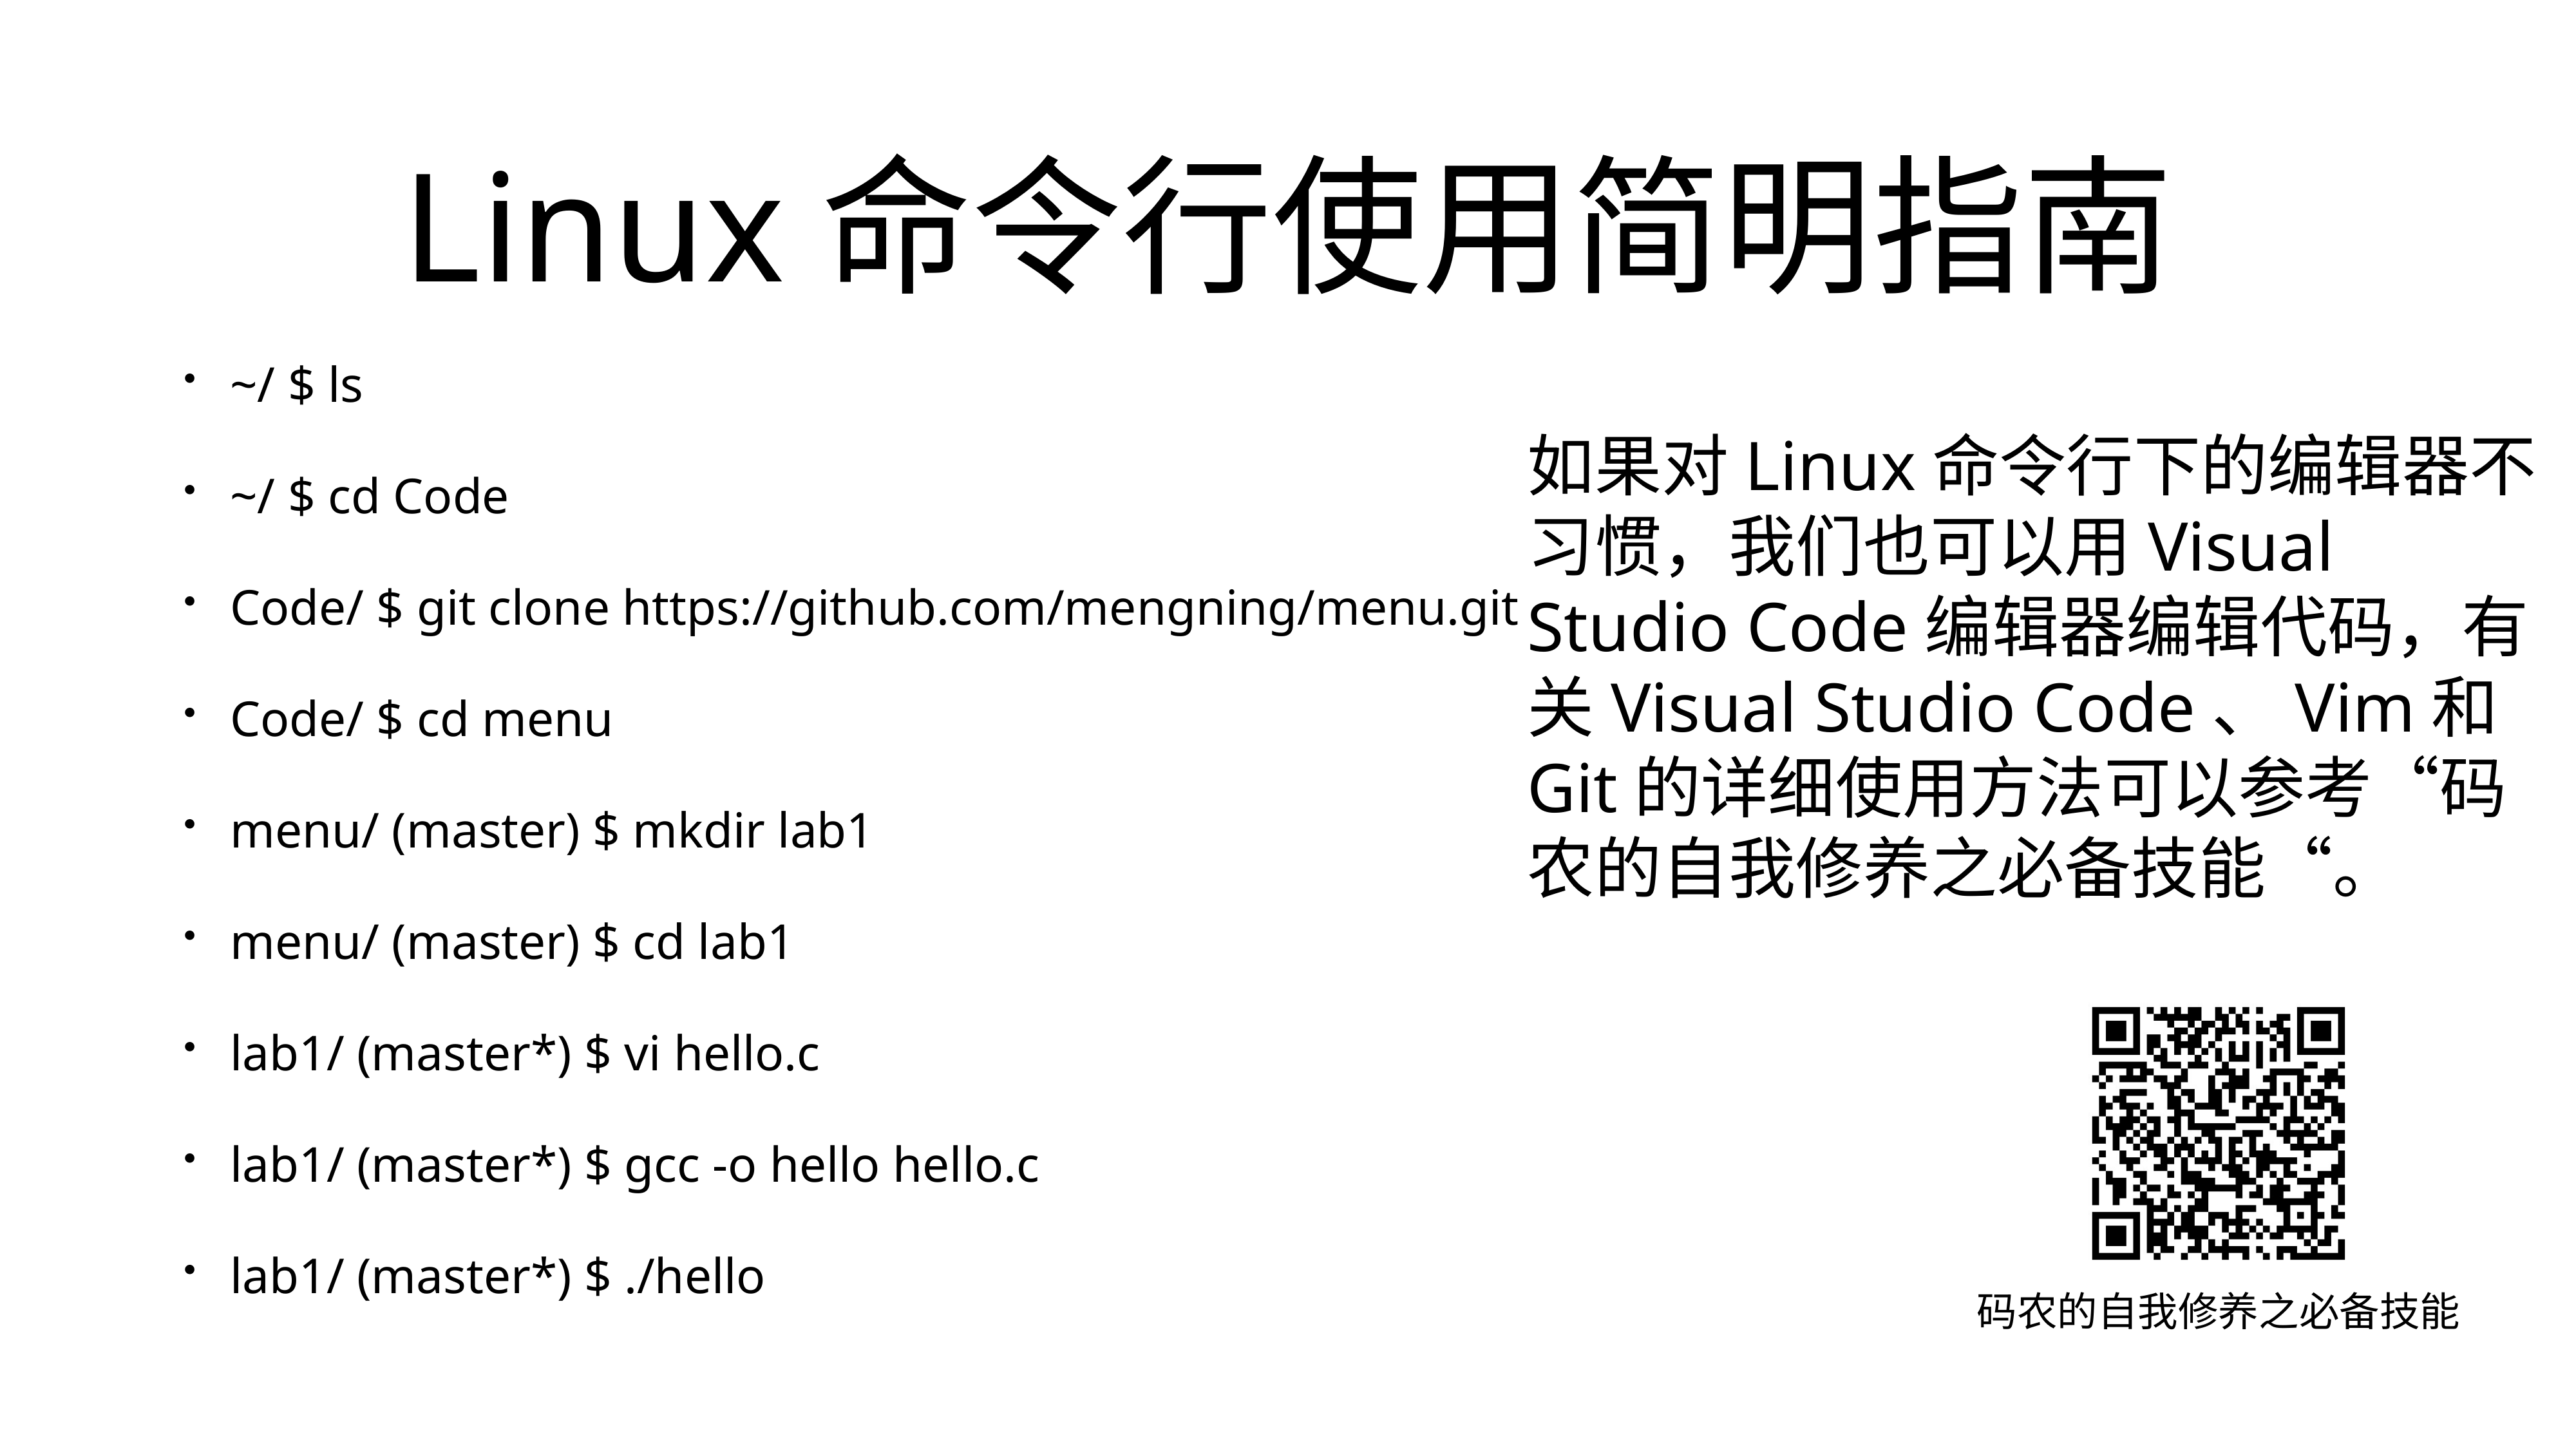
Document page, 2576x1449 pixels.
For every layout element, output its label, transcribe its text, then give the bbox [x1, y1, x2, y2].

title Linux命令行使用简明指南 [178, 100, 2398, 341]
text_box 如果对Linux命令行下的编辑器不习惯，我们也可以用Visual Studio Code编辑器编辑代码，有关Visual Studio Code、Vim和Git的详细使用方法可以参考“码农的自我修养之必备技能“。 [1522, 417, 2543, 912]
picture [2072, 987, 2365, 1280]
list ~/ $ ls ~/ $ cd Code Code/ $ git clone https://github.com/mengning/menu.git Code/ $ cd menu menu/ (master) $ mkdir lab1 menu/ (master) $ cd lab1 lab1/ (master*) $ vi hello.c lab1/ (master*) $ gcc -o hello hello.c lab1/ (master*) $ ./hello [178, 341, 2398, 1316]
text_box 码农的自我修养之必备技能 [1971, 1280, 2466, 1340]
